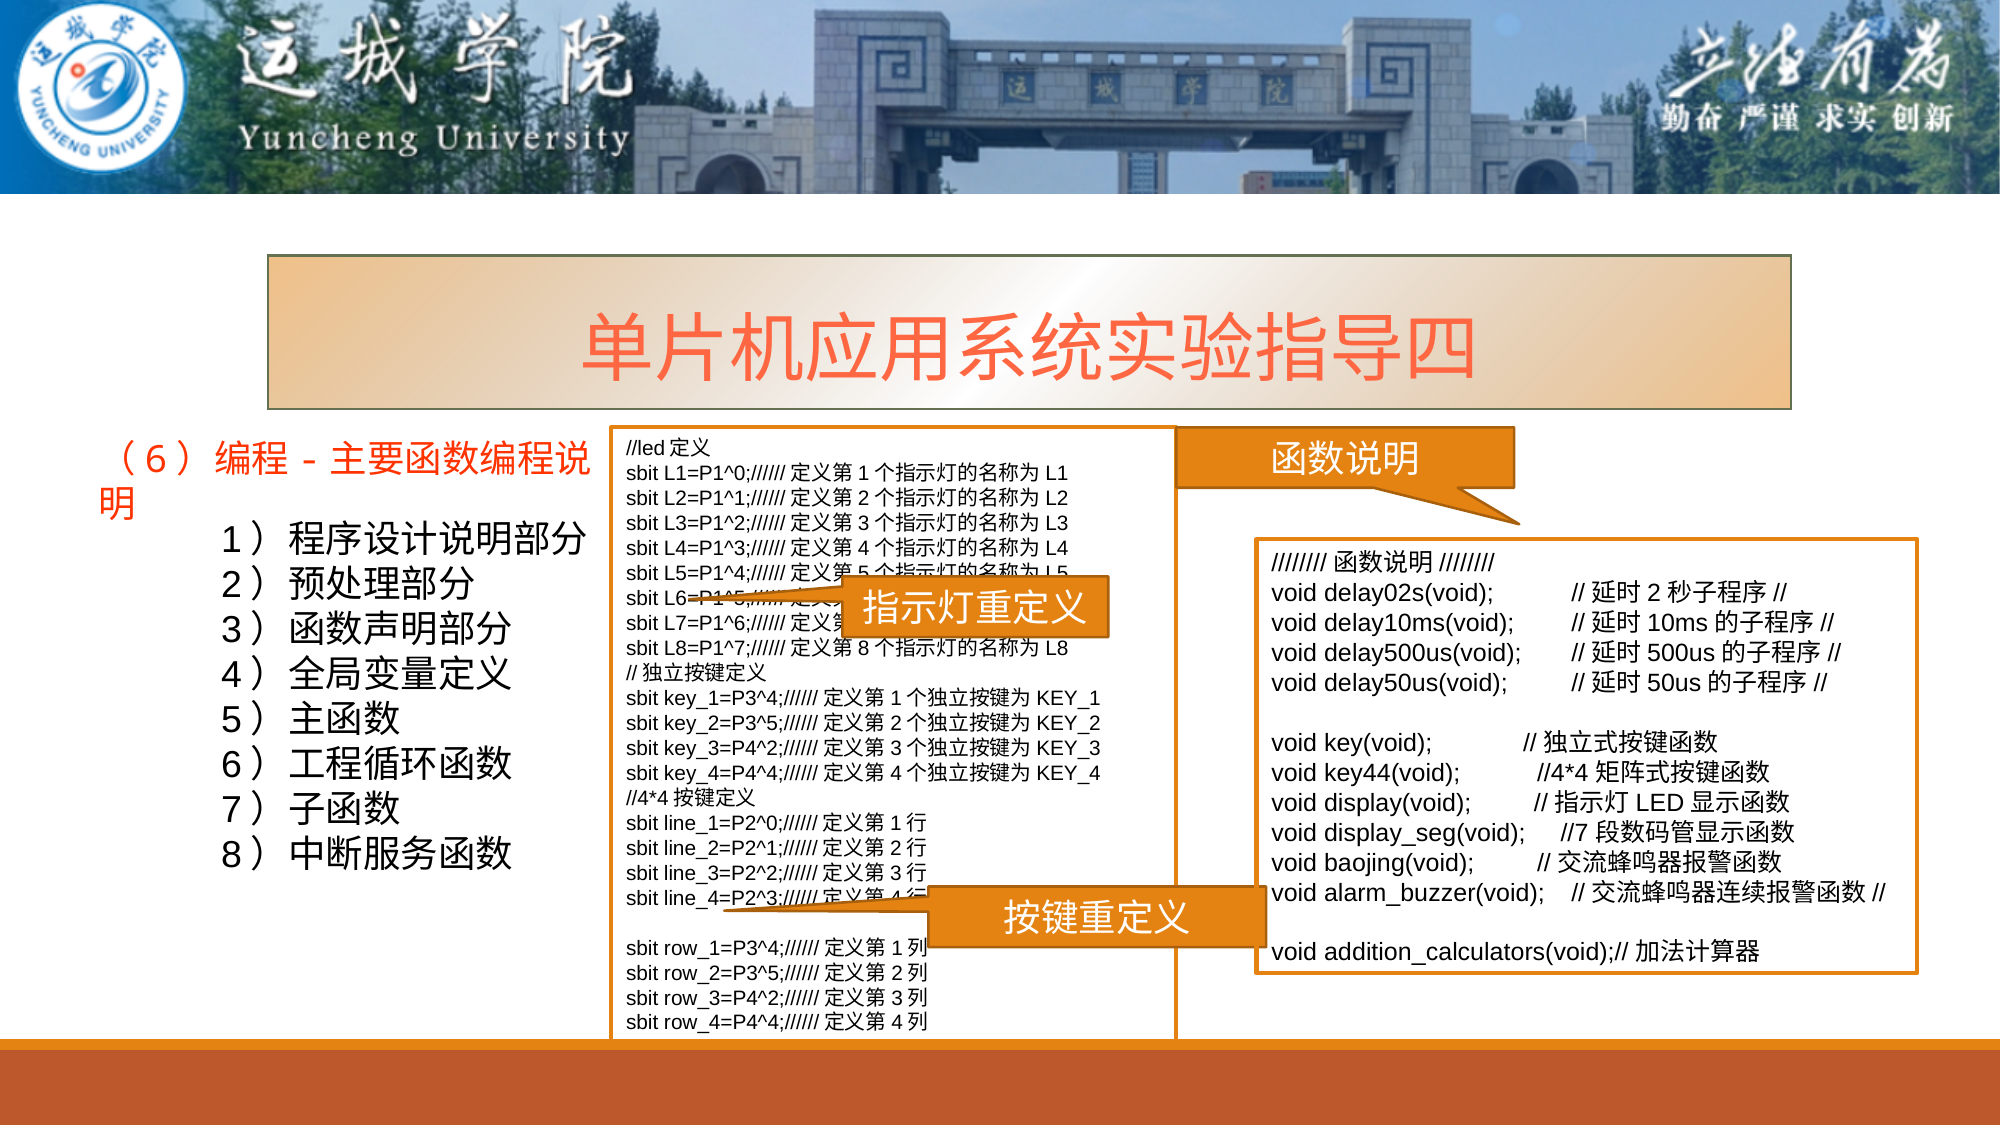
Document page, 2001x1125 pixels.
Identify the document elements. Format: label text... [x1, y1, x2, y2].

text_box 单片机应用系统实验指导四 [267, 255, 1792, 409]
text_box 1）程序设计说明部分 2）预处理部分 3）函数声明部分 4）全局变量定义 5）主函数 6）工程循环函数 7）子函数 8）中断服务函数 [206, 532, 611, 883]
text_box 按键重定义 [722, 885, 1256, 949]
text_box （6）编程-主要函数编程说明 [83, 427, 639, 532]
text_box 函数说明 [1175, 426, 1521, 526]
picture [0, 0, 2000, 194]
text_box ////////函数说明//////// void delay02s(void); //延时2秒子程序// void delay10ms(void); //延时10ms的子程序// void delay500us(void); //延时500us的子程序// void delay50us(void); //延时50us的子程序// void key(void); //独立式按键函数 void key44(void); //4*4矩阵式按键函数 void display(void); //指示灯LED显示函数 void display_seg(void); //7段数码管显示函数 void baojing(void); //交流蜂鸣器报警函数 void alarm_buzzer(void); //交流蜂鸣器连续报警函数// void addition_calculators(void);//加法计算器 [1256, 539, 1918, 974]
text_box //led定义 sbit L1=P1^0;//////定义第1个指示灯的名称为L1 sbit L2=P1^1;//////定义第2个指示灯的名称为L2 sbit L3=P1^2;//////定义第3个指示灯的名称为L3 sbit L4=P1^3;//////定义第4个指示灯的名称为L4 sbit L5=P1^4;//////定义第5个指示灯的名称为L5 sbit L6=P1^5;//////定义第6个指示灯的名称为L6 sbit L7=P1^6;//////定义第7个指示灯的名称为L7 sbit L8=P1^7;//////定义第8个指示灯的名称为L8 //独立按键定义 sbit key_1=P3^4;//////定义第1个独立按键为KEY_1 sbit key_2=P3^5;//////定义第2个独立按键为KEY_2 sbit key_3=P4^2;//////定义第3个独立按键为KEY_3 sbit key_4=P4^4;//////定义第4个独立按键为KEY_4 //4*4按键定义 sbit line_1=P2^0;//////定义第1行 sbit line_2=P2^1;//////定义第2行 sbit line_3=P2^2;//////定义第3行 sbit line_4=P2^3;//////定义第4行 sbit row_1=P3^4;//////定义第1列 sbit row_2=P3^5;//////定义第2列 sbit row_3=P4^2;//////定义第3列 sbit row_4=P4^4;//////定义第4列 [611, 427, 1177, 1042]
text_box 指示灯重定义 [687, 575, 1110, 639]
